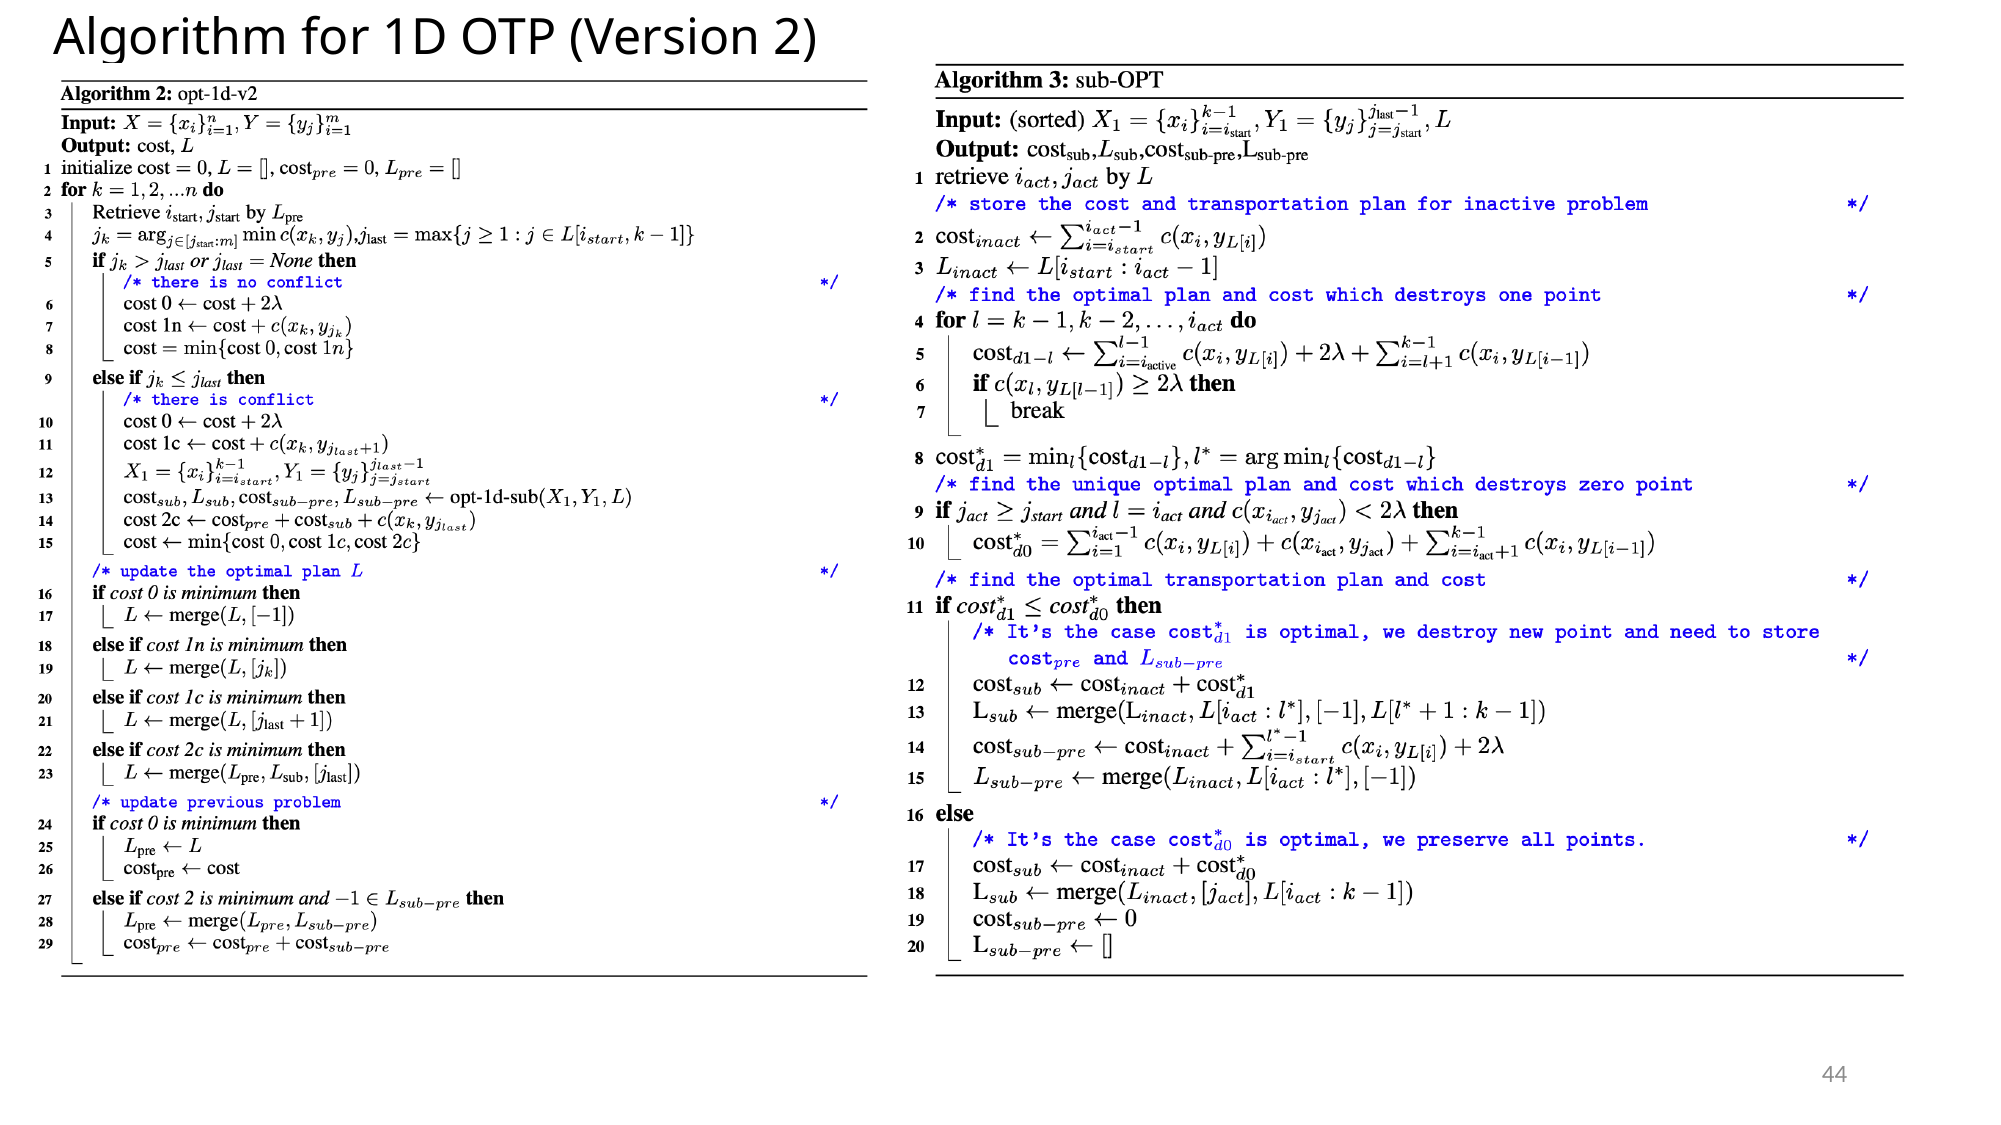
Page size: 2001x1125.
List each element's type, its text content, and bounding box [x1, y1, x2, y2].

title Algorithm for 1D OTP (Version 2) [38, 0, 1288, 63]
slide_number 44 [1412, 1042, 1863, 1103]
picture [20, 52, 1912, 1005]
